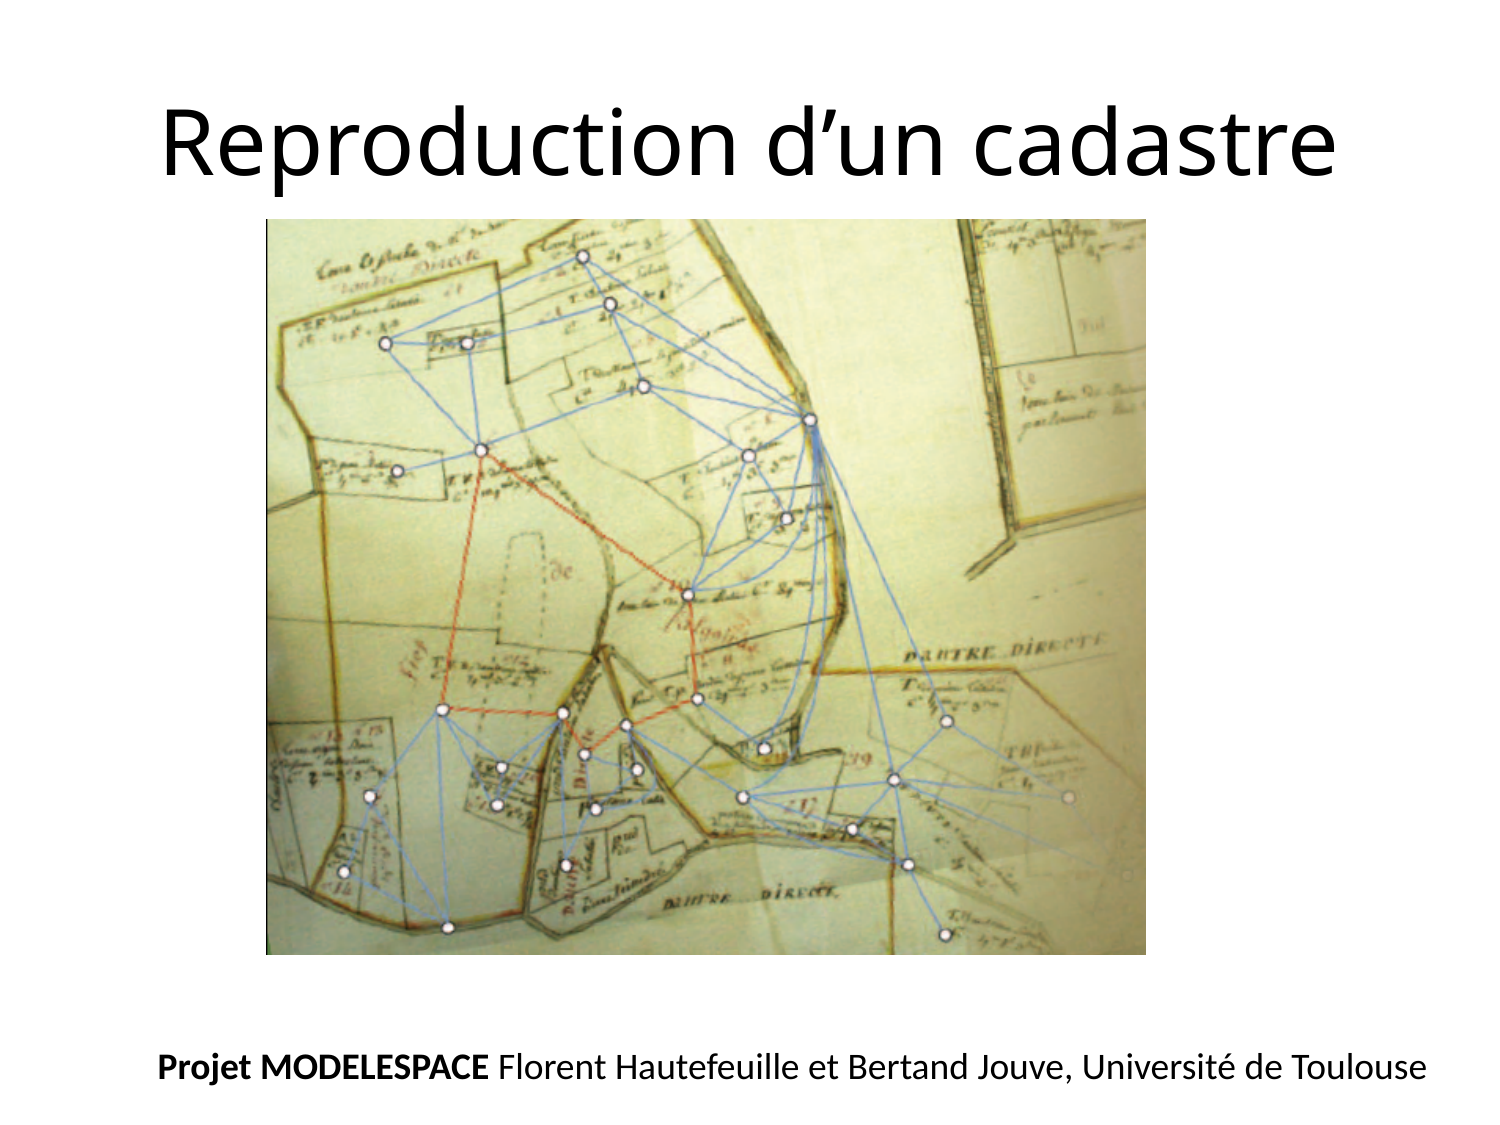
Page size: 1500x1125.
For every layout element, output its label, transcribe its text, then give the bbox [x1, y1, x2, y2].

picture [265, 219, 1146, 955]
title Reproduction d’un cadastre [75, 45, 1425, 233]
text_box Projet MODELESPACE Florent Hautefeuille et Bertand Jouve, Université de Toulouse [143, 1034, 1444, 1095]
